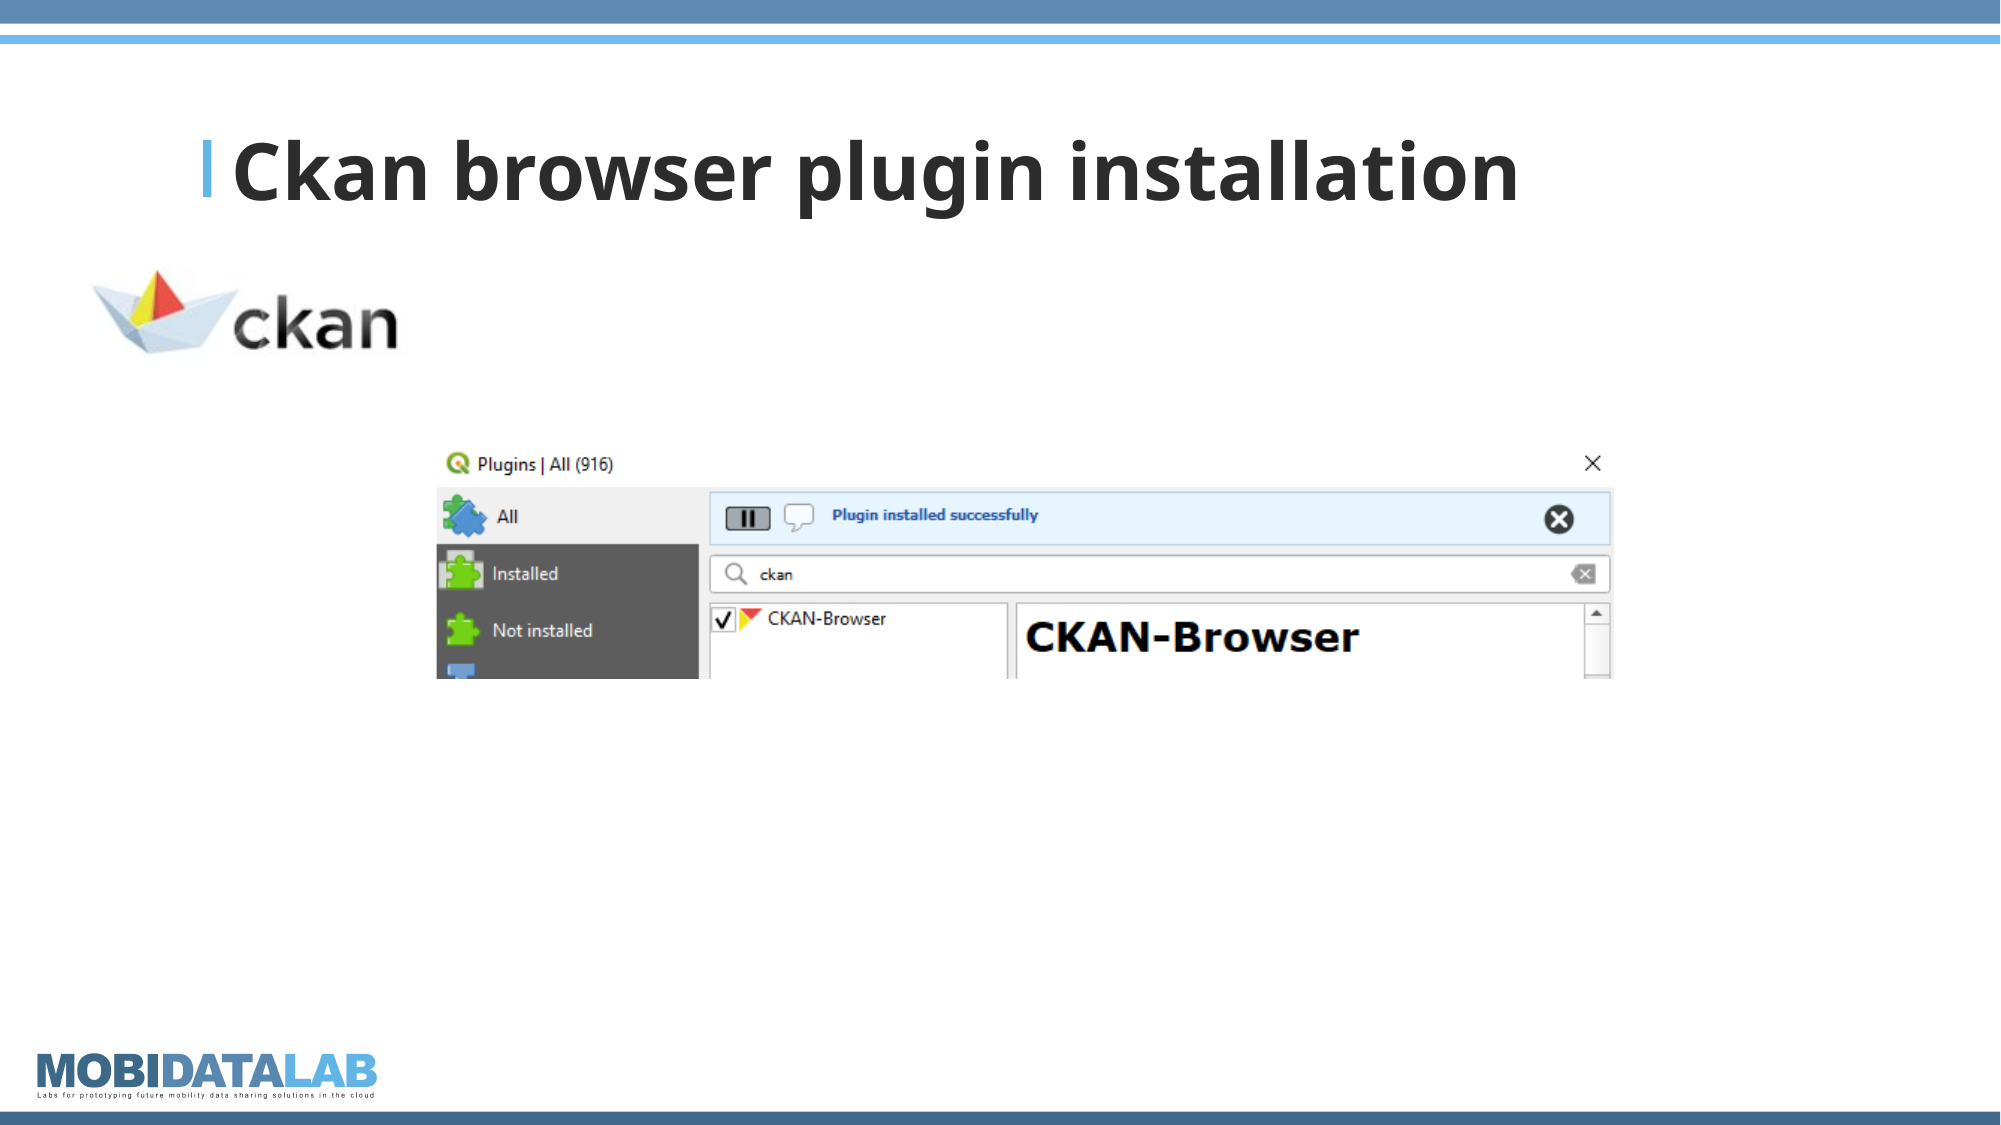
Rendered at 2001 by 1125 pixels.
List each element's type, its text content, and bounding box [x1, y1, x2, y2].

picture [71, 243, 418, 383]
title Ckan browser plugin installation [188, 59, 1877, 278]
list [436, 445, 1614, 679]
